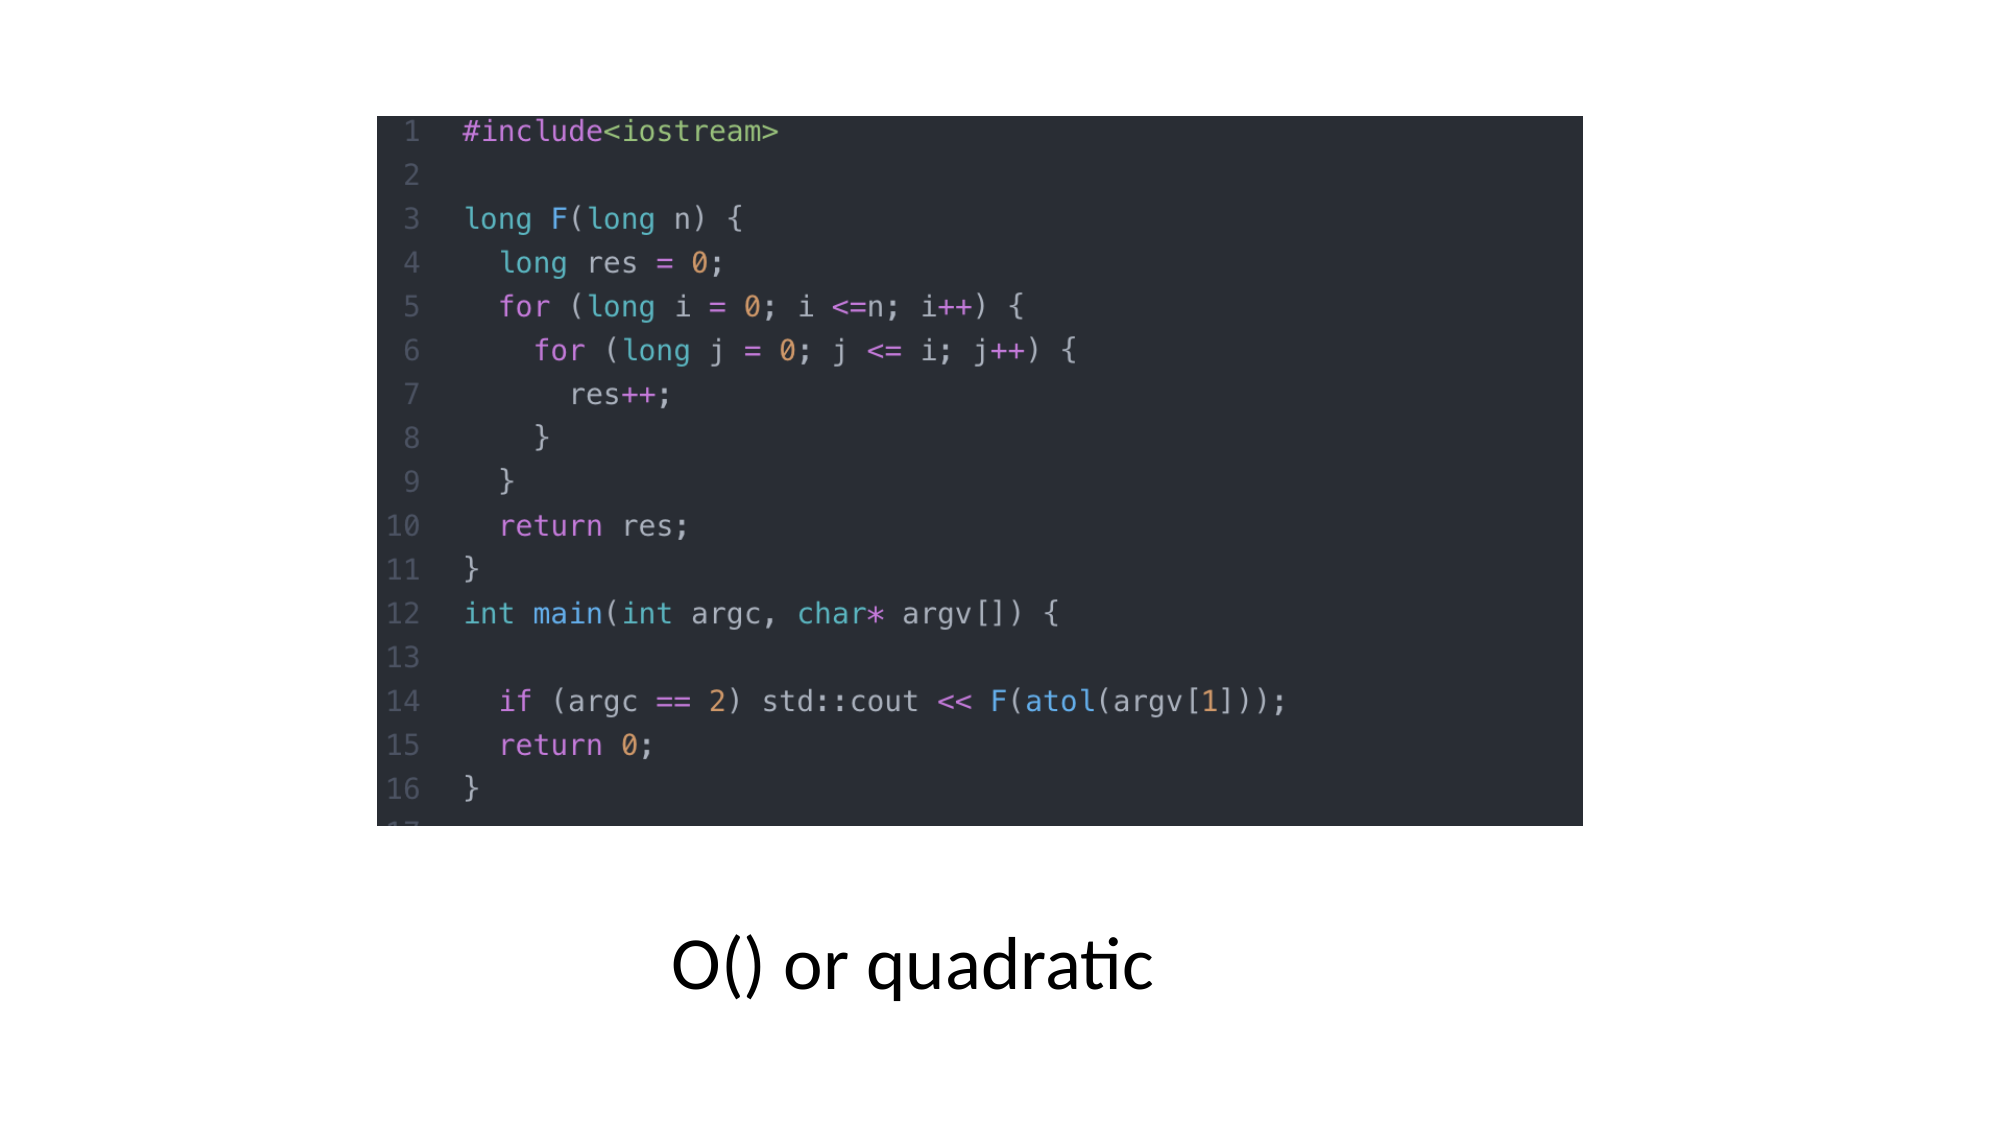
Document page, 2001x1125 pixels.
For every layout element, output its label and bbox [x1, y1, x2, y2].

picture [377, 116, 1583, 826]
